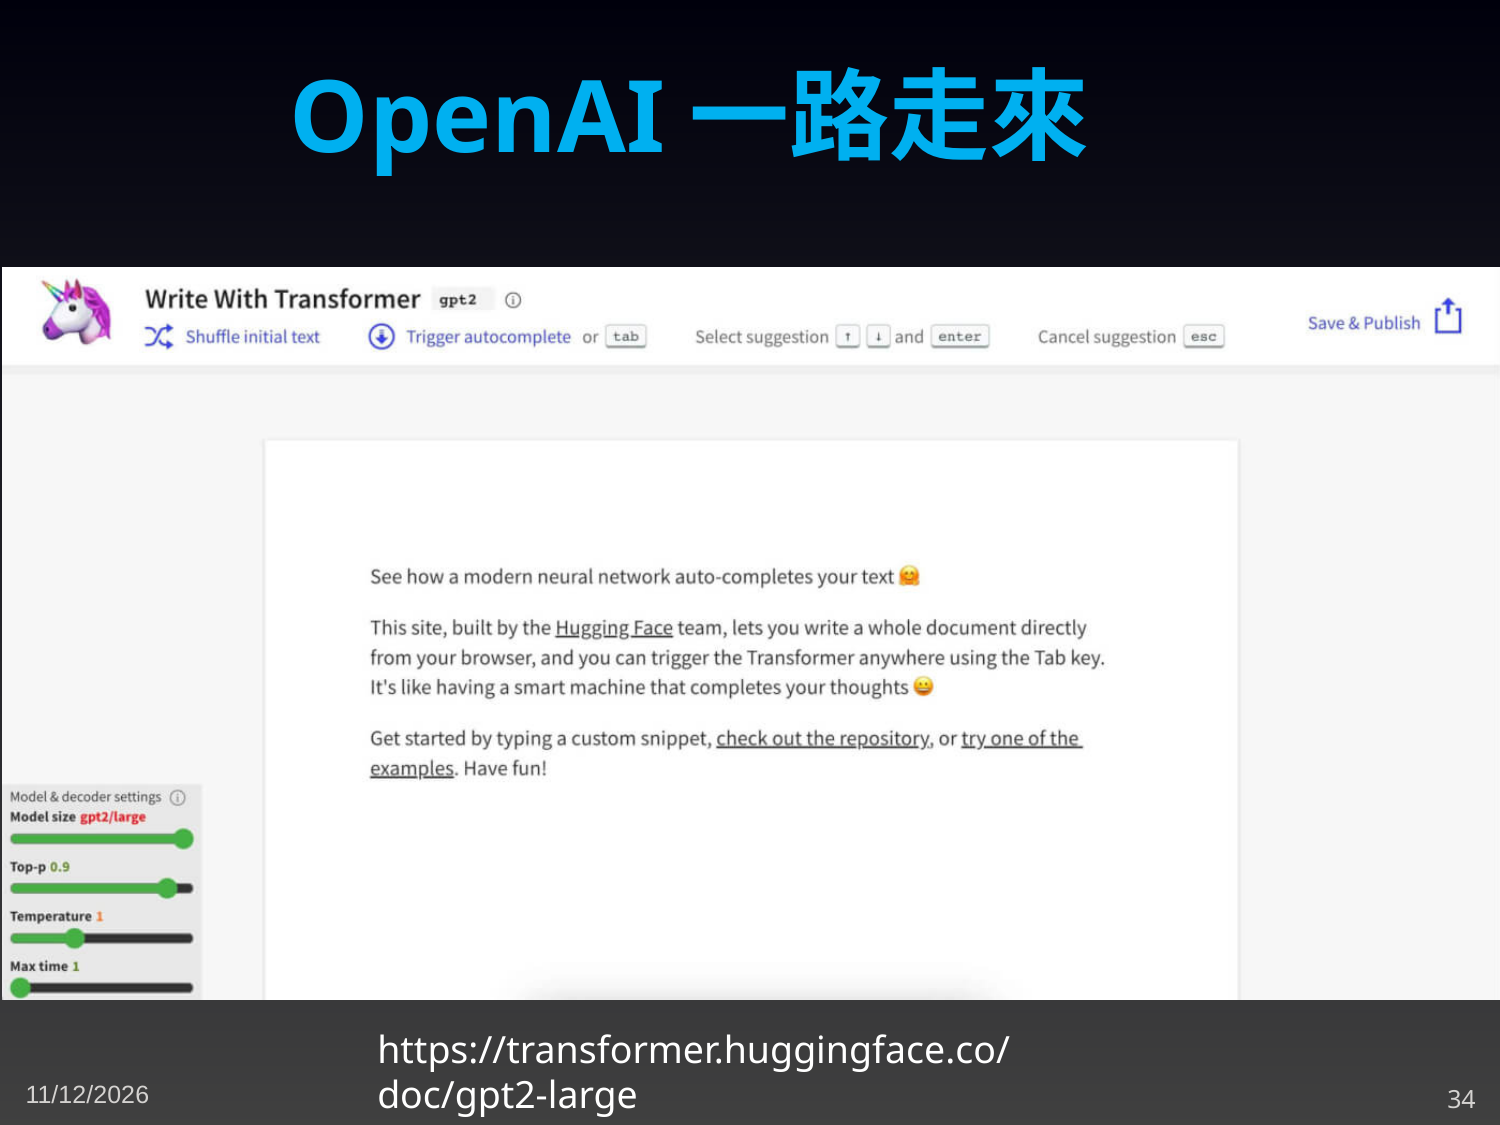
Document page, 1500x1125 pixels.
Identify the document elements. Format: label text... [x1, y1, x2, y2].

slide_number 34 [1340, 1075, 1491, 1117]
picture [1, 267, 1500, 1000]
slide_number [10, 1075, 362, 1117]
text_box OpenAI一路走來 [274, 24, 1313, 188]
text_box https://transformer.huggingface.co/doc/gpt2-large [362, 1018, 1114, 1124]
